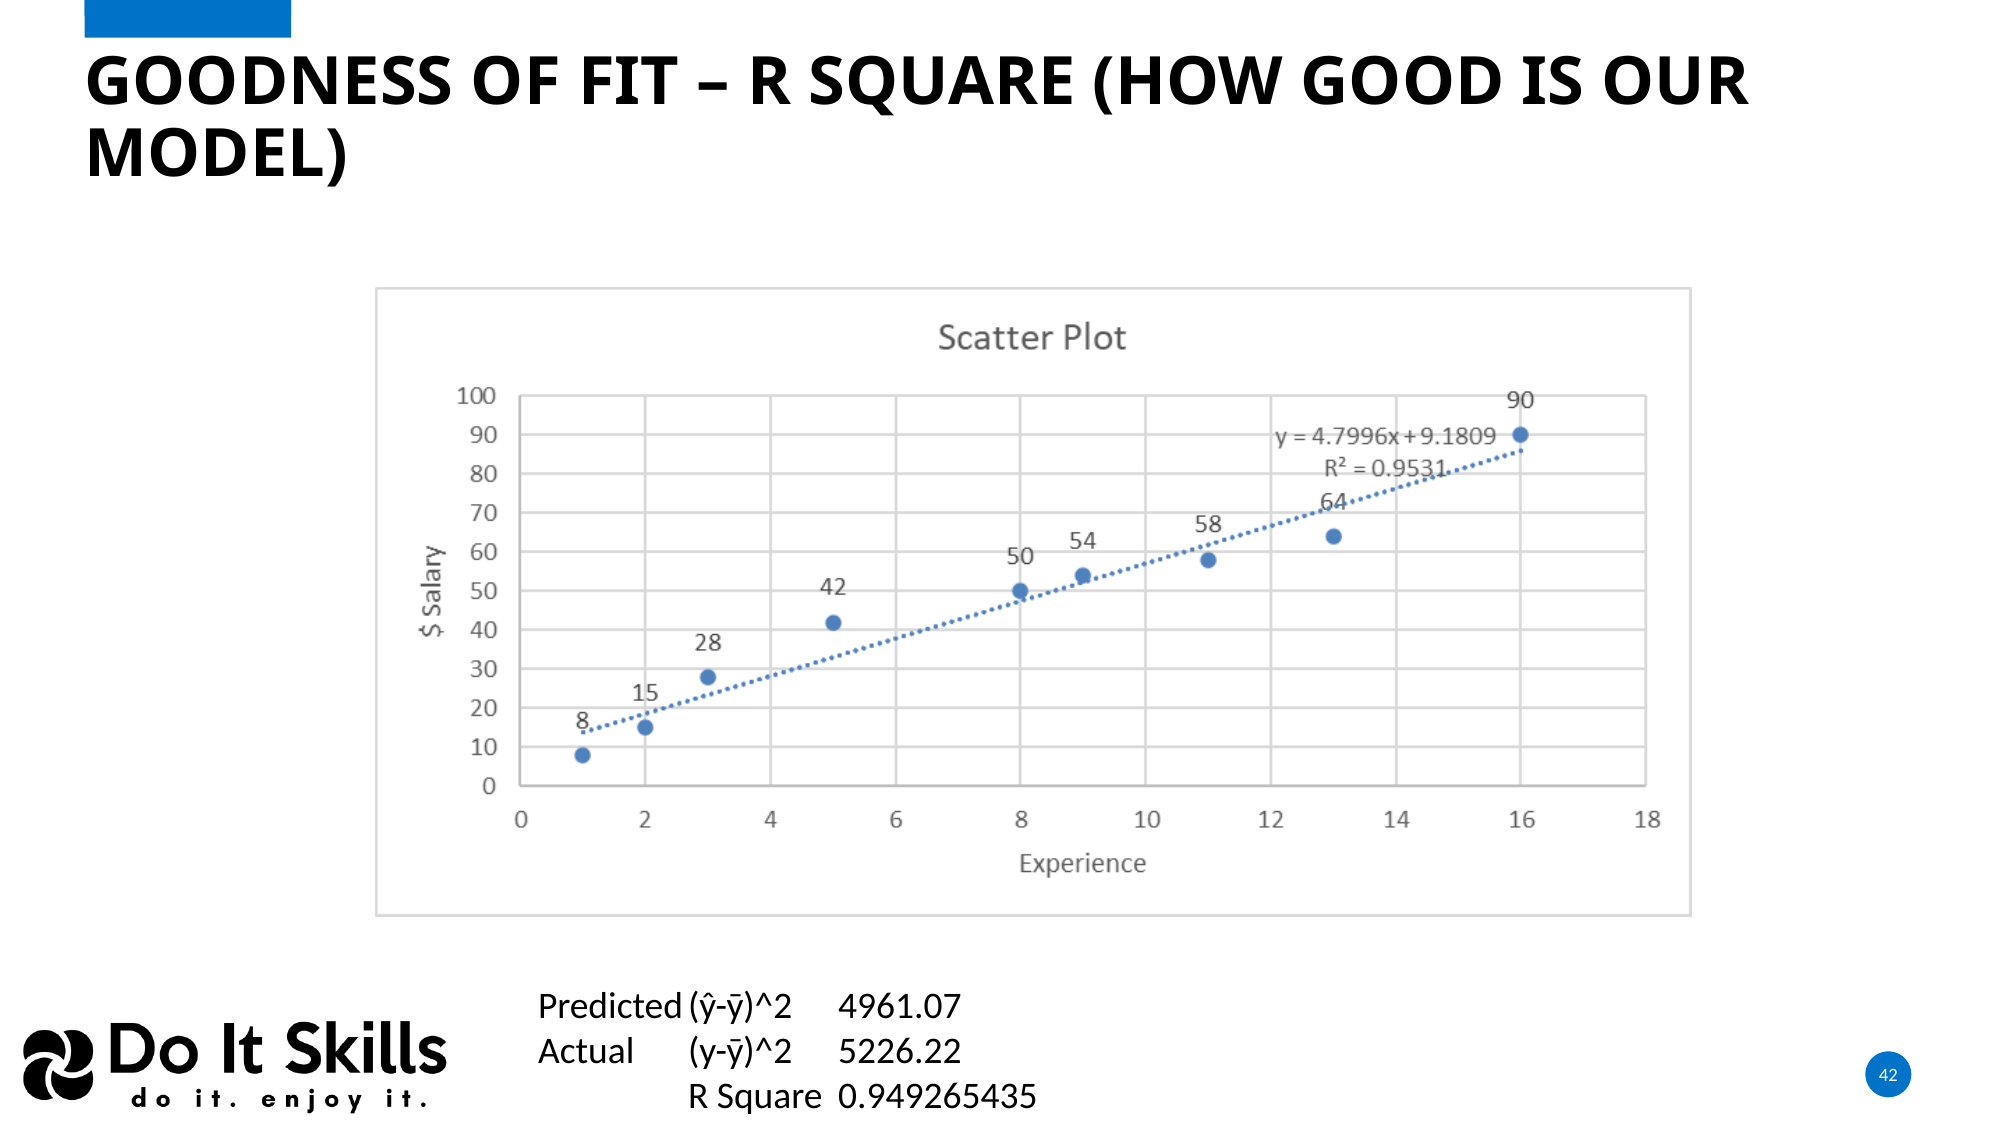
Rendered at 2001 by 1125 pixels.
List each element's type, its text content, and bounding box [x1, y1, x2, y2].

picture [0, 1002, 458, 1125]
slide_number 42 [1864, 1059, 1913, 1090]
text_box Predicted (ŷ-ȳ)^2 4961.07 Actual (y-ȳ)^2 5226.22 R Square 0.949265435 [523, 973, 1134, 1124]
picture [374, 287, 1692, 917]
title Goodness of Fit – R Square (how good is our Model) [84, 40, 1914, 192]
